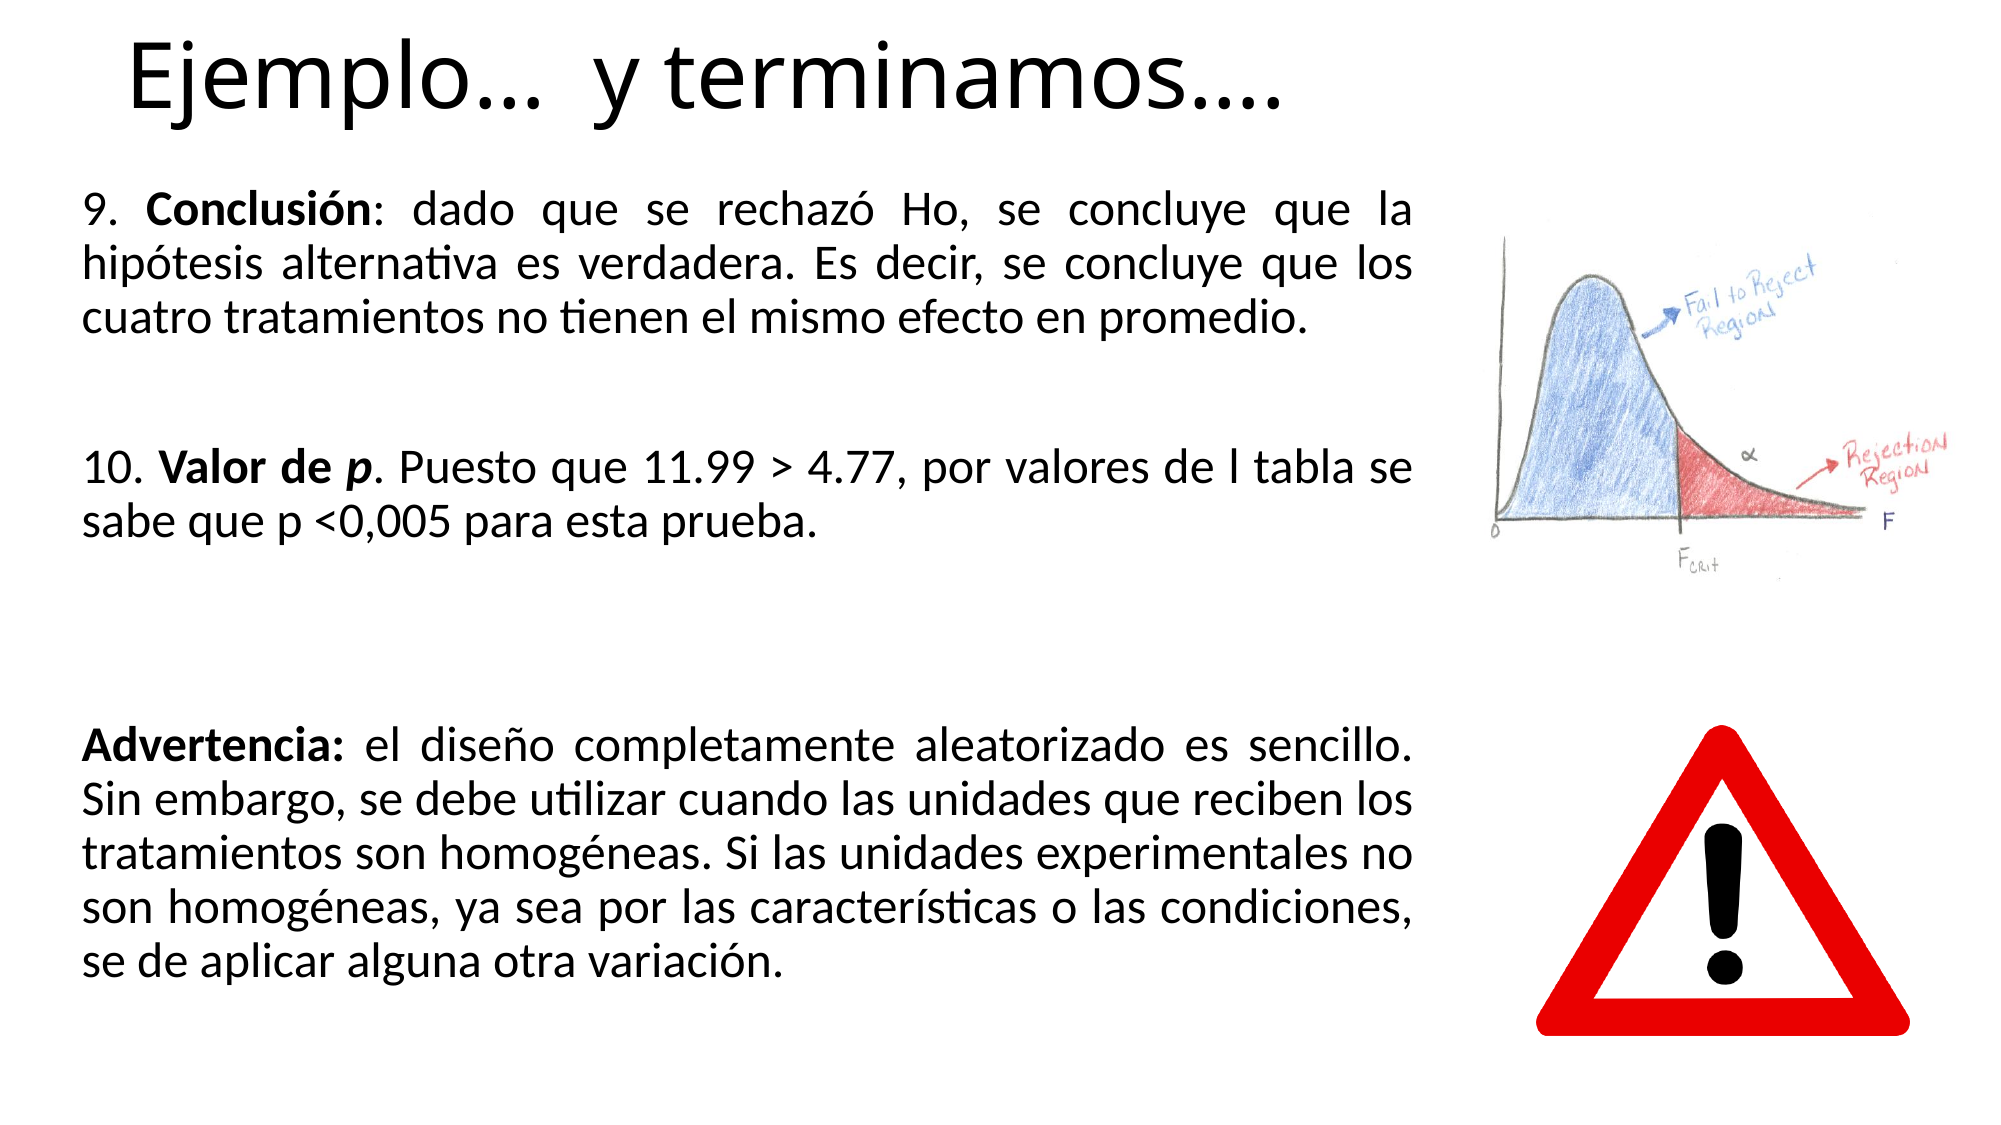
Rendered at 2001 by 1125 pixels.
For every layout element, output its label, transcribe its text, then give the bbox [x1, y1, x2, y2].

picture [1474, 188, 1972, 592]
title Ejemplo… y terminamos…. [110, 10, 1836, 148]
picture [1536, 725, 1910, 1036]
list 9. Conclusión: dado que se rechazó Ho, se concluye que la hipótesis alternativa es verdadera. Es decir, se concluye que los cuatro tratamientos no tienen el mismo efecto en promedio. 10. Valor de p. Puesto que 11.99 > 4.77, por valores de l tabla se sabe que p <0,005 para esta prueba. Advertencia: el diseño completamente aleatorizado es sencillo. Sin embargo, se debe utilizar cuando las unidades que reciben los tratamientos son homogéneas. Si las unidades experimentales no son homogéneas, ya sea por las características o las condiciones, se de aplicar alguna otra variación. [66, 174, 1430, 1103]
